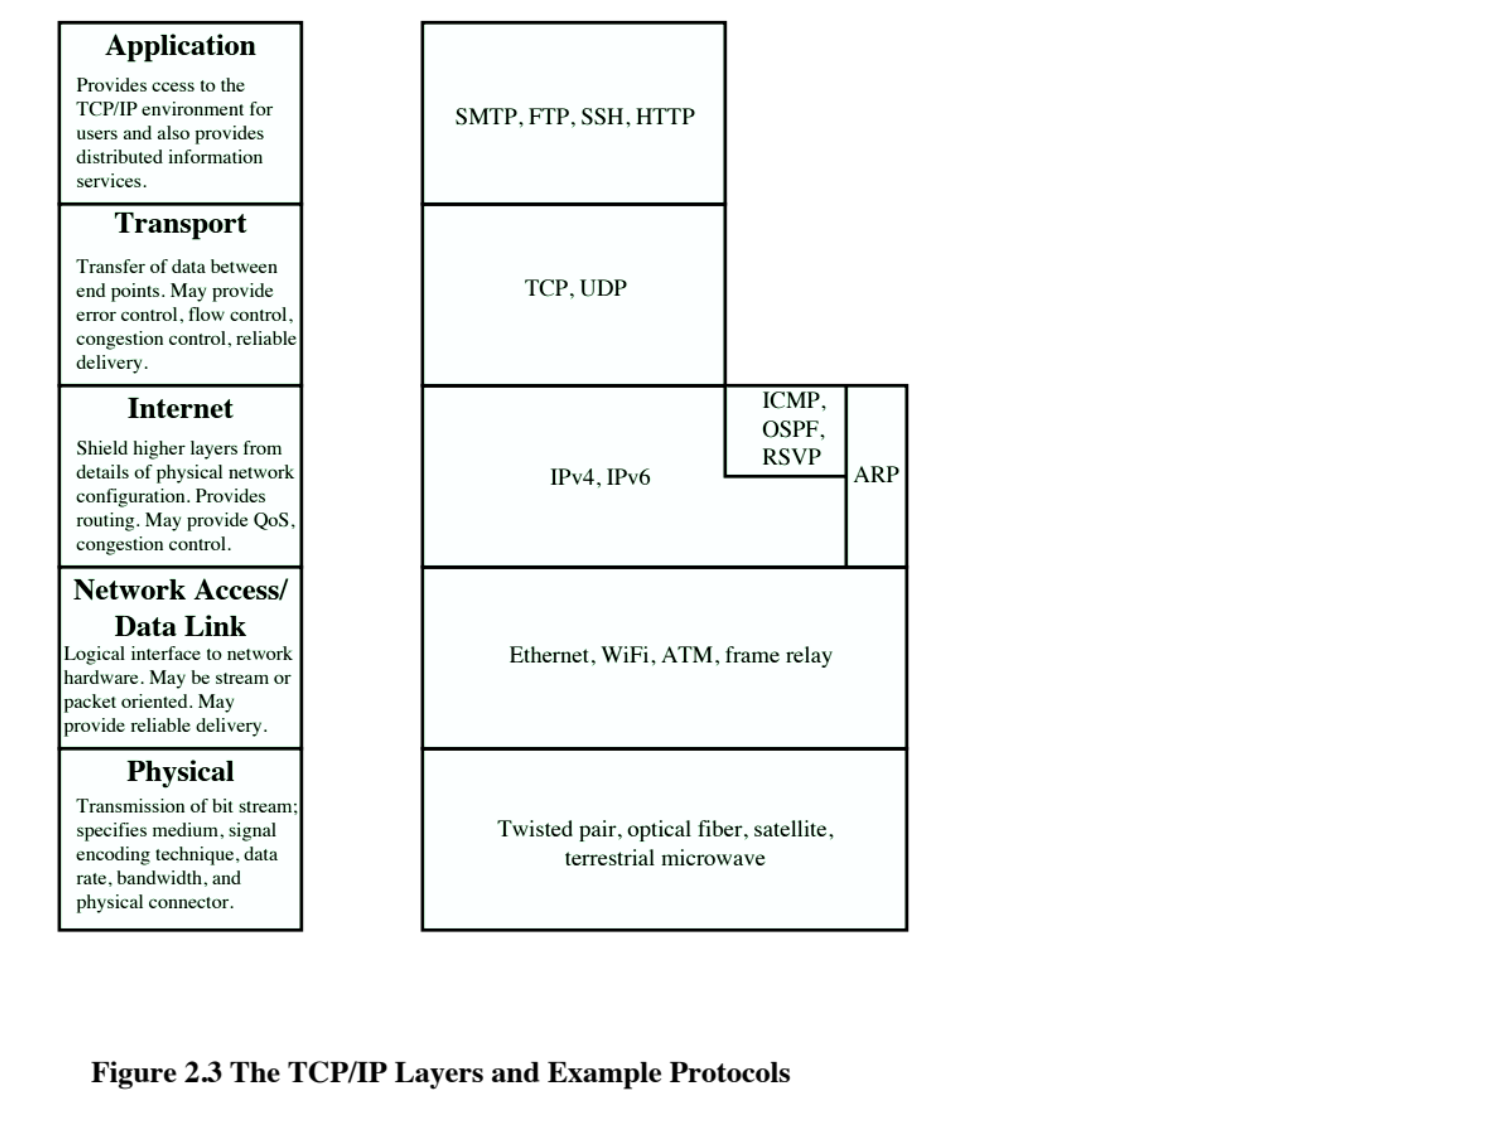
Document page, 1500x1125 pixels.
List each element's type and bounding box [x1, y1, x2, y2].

picture [0, 0, 989, 1110]
